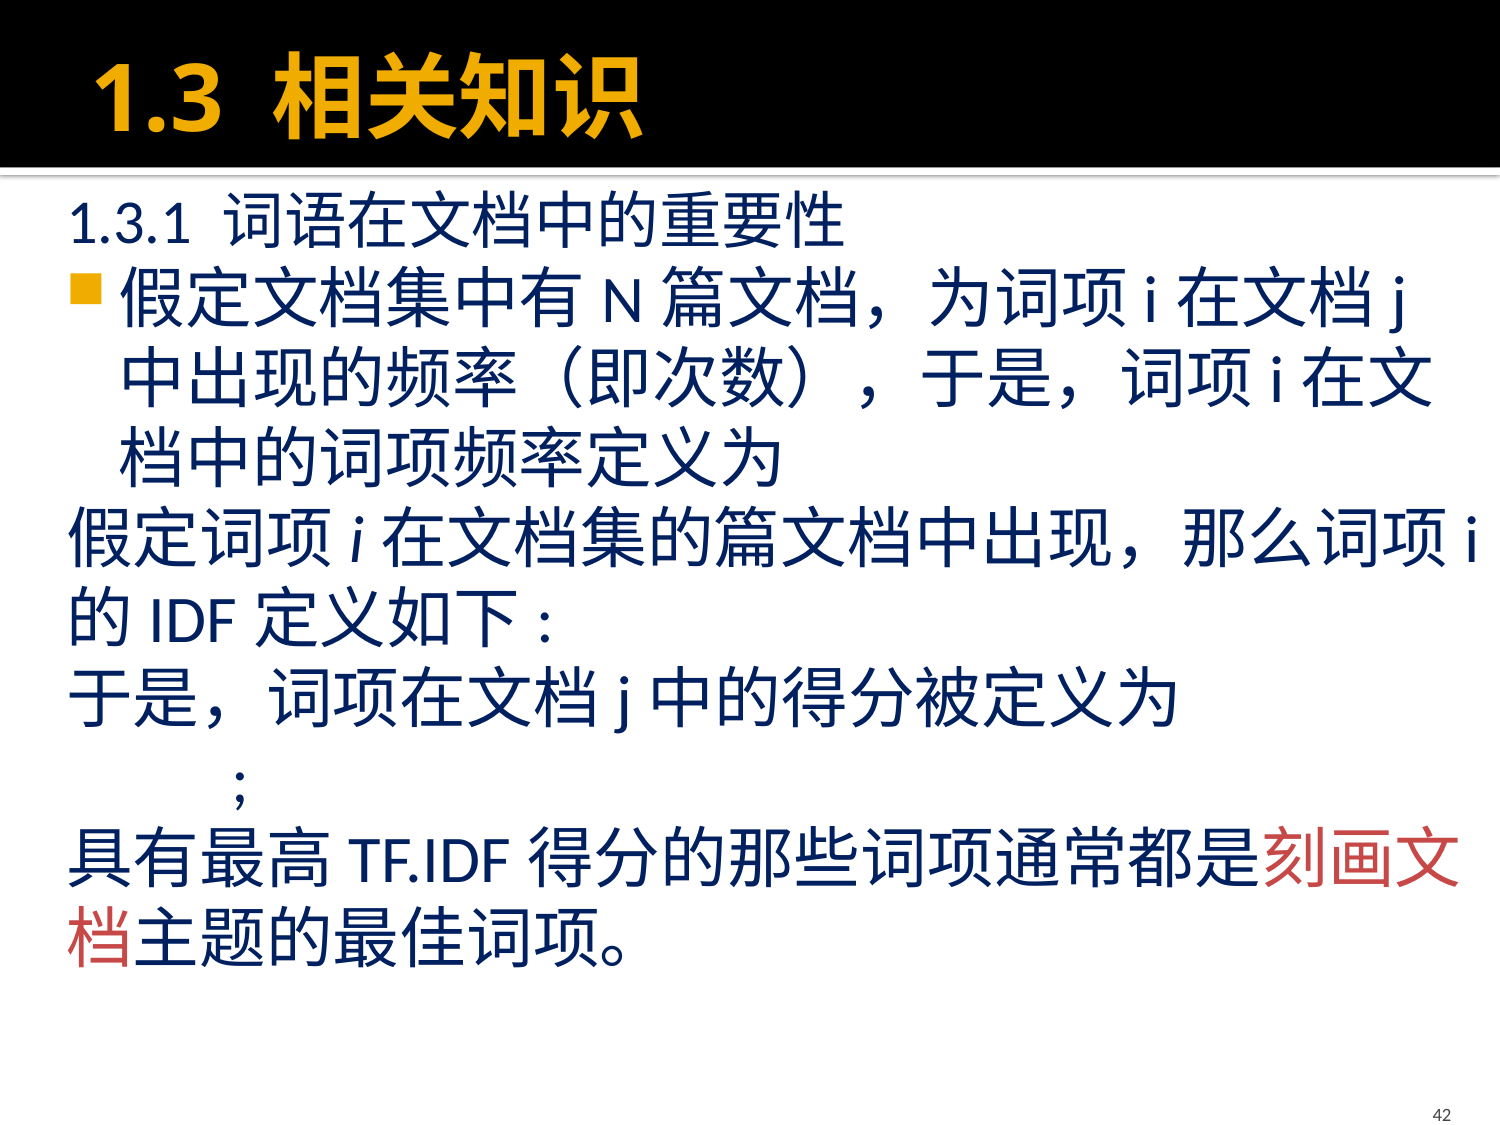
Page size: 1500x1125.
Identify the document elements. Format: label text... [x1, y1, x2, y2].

slide_number 42 [1345, 1080, 1467, 1125]
title 1.3 相关知识 [75, 12, 1425, 175]
